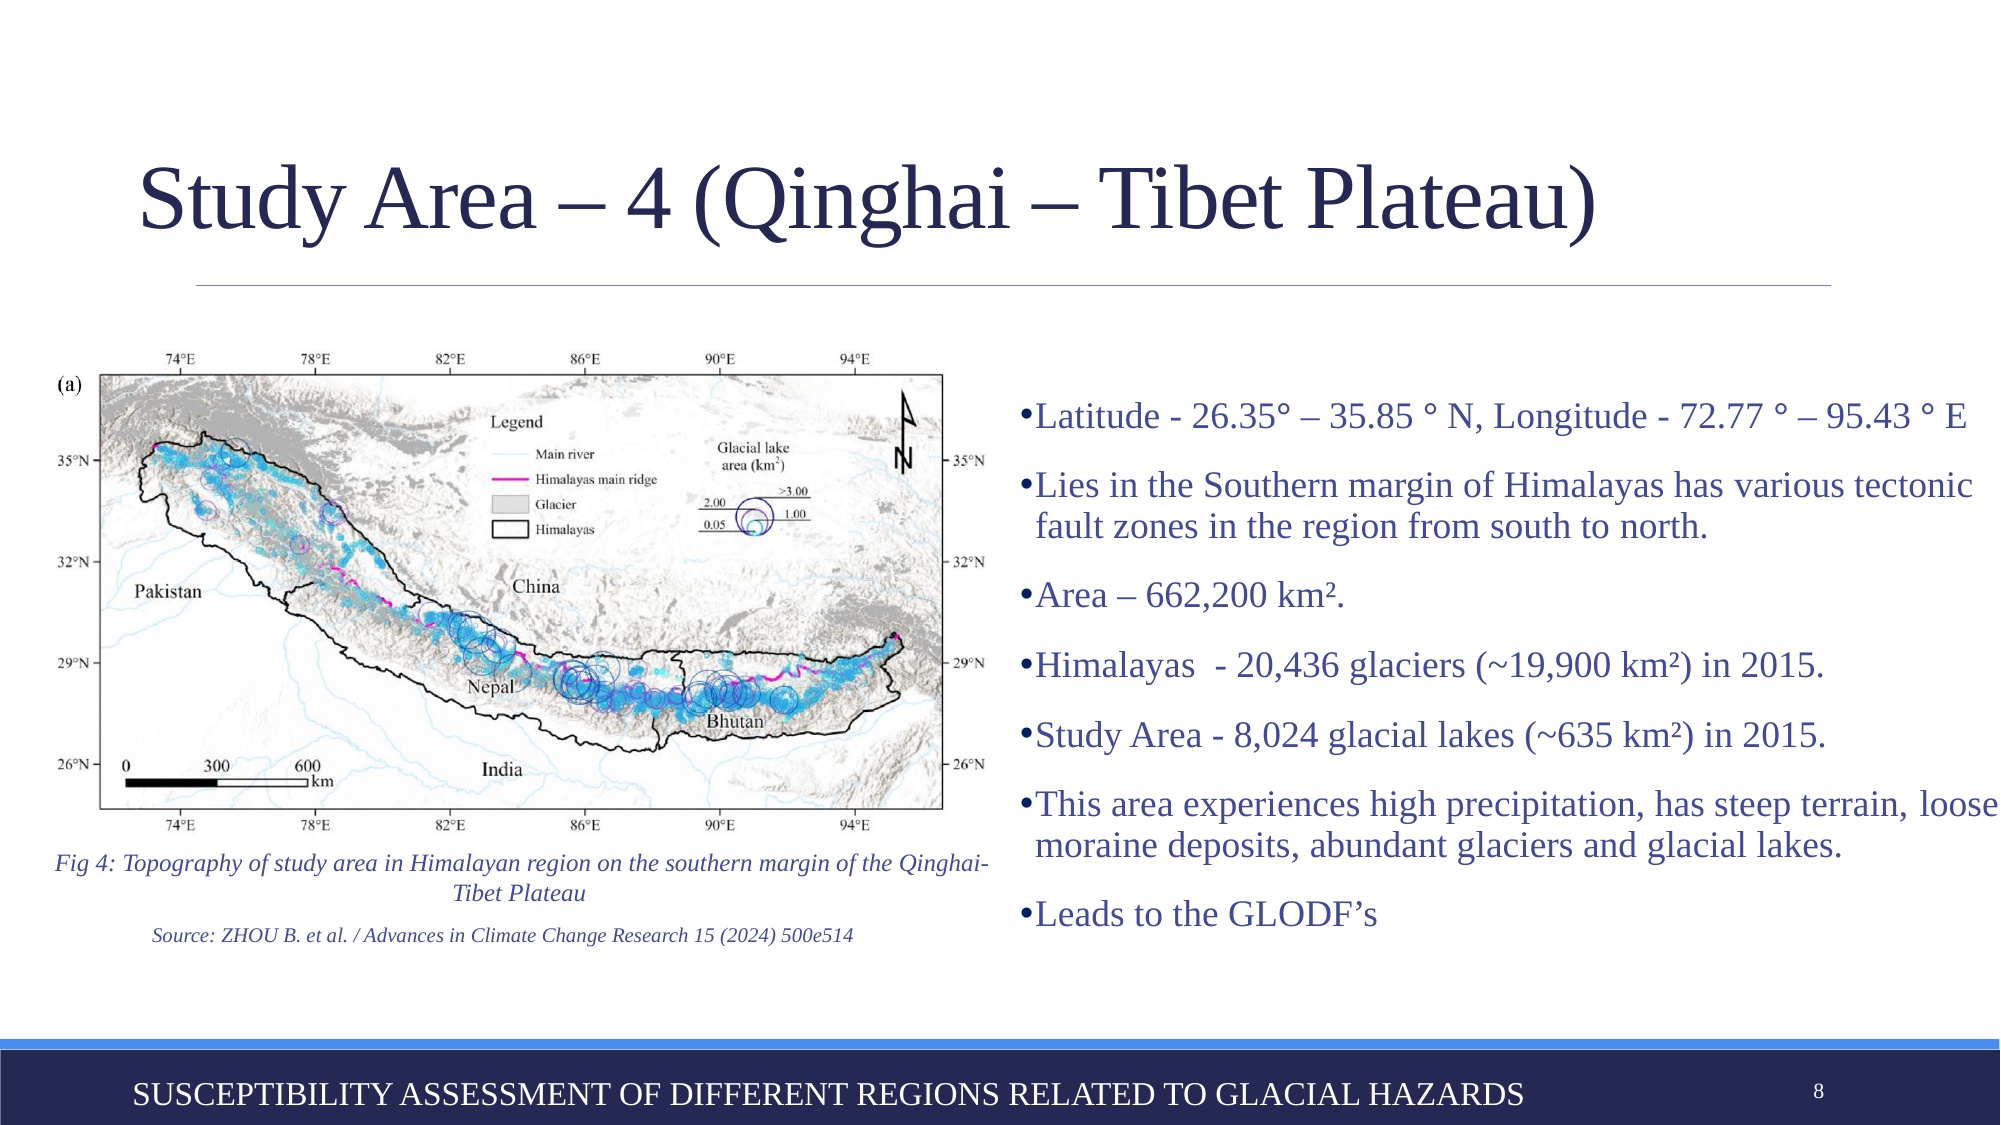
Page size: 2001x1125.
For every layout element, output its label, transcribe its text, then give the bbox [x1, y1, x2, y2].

text_box Fig 4: Topography of study area in Himalayan region on the southern margin of the Qinghai-Tibet Plateau [22, 838, 1023, 914]
title Study Area – 4 (Qinghai – Tibet Plateau) [122, 16, 1898, 255]
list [44, 335, 1001, 841]
footer Susceptibility assessment of different regions related to glacial hazards [68, 1059, 1599, 1125]
text_box Source: ZHOU B. et al. / Advances in Climate Change Research 15 (2024) 500e514 [0, 914, 1010, 955]
slide_number 8 [1624, 1059, 1840, 1120]
list Latitude - 26.35° ‒ 35.85 ° N, Longitude - 72.77 ° ‒ 95.43 ° E Lies in the Southern margin of Himalayas has various tectonic fault zones in the region from south to north. Area – 662,200 km². Himalayas - 20,436 glaciers (~19,900 km²) in 2015. Study Area - 8,024 glacial lakes (~635 km²) in 2015. This area experiences high precipitation, has steep terrain, loose moraine deposits, abundant glaciers and glacial lakes. Leads to the GLODF’s [1020, 388, 2000, 963]
